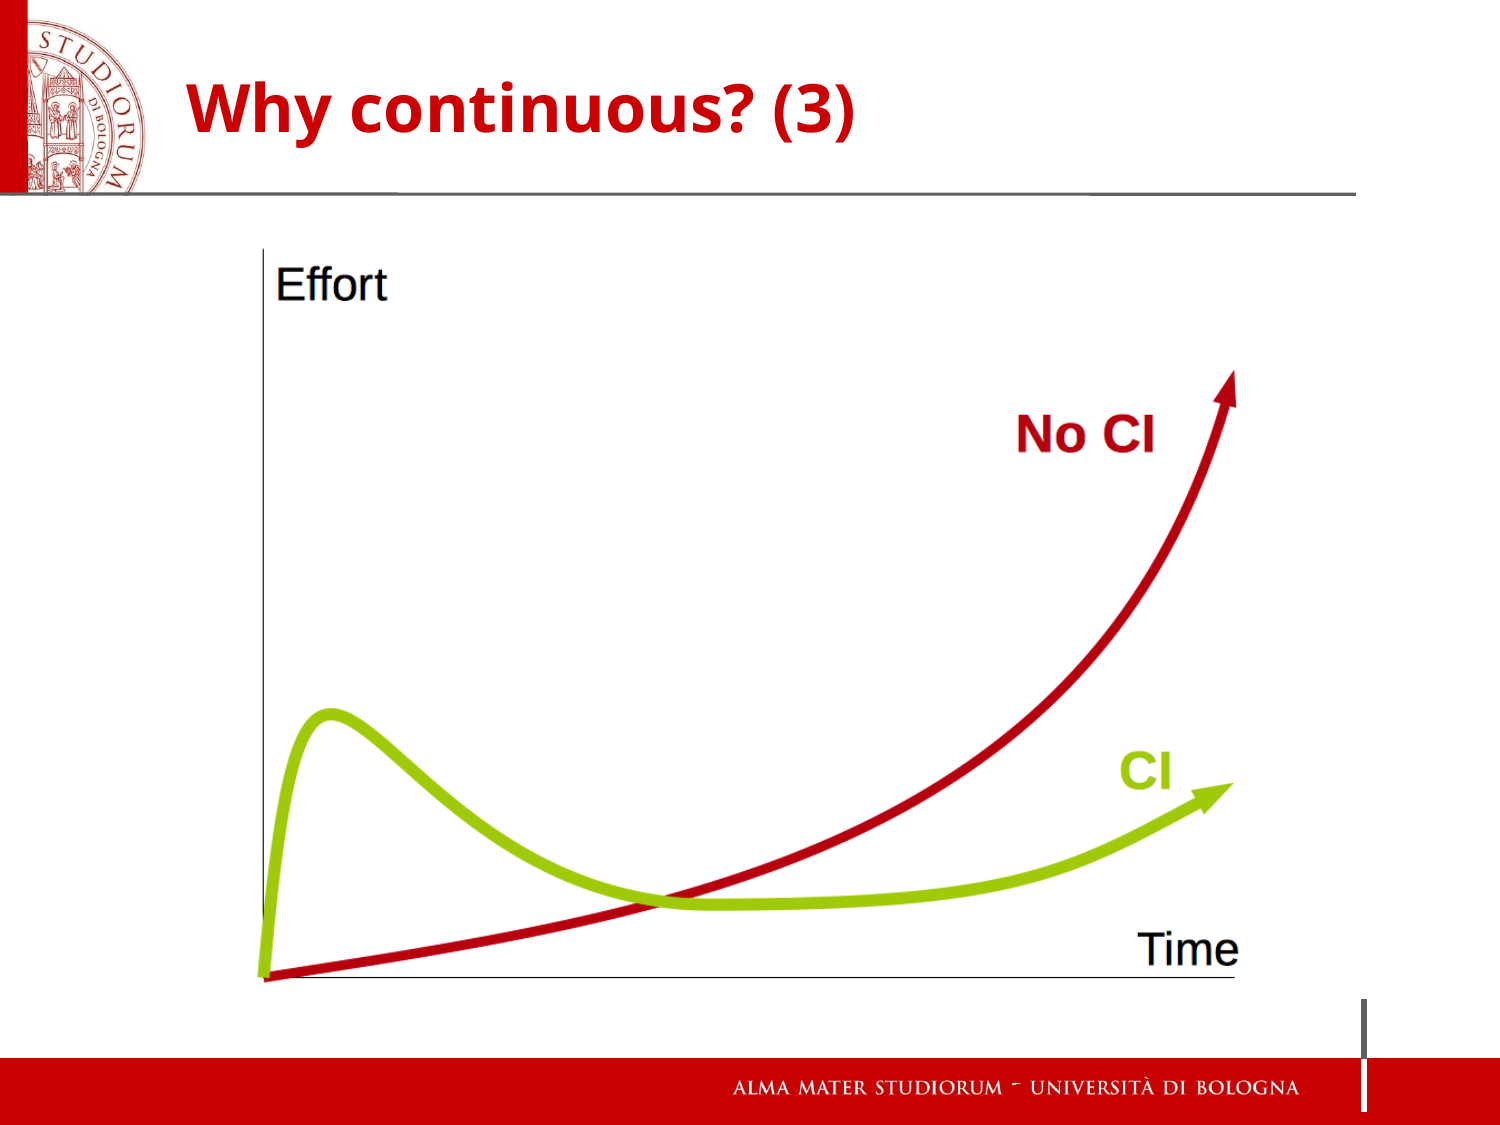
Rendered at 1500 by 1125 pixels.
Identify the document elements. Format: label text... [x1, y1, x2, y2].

picture [0, 1058, 1500, 1125]
picture [28, 16, 151, 192]
picture [80, 230, 1420, 997]
title Why continuous? (3) [171, 63, 1425, 149]
